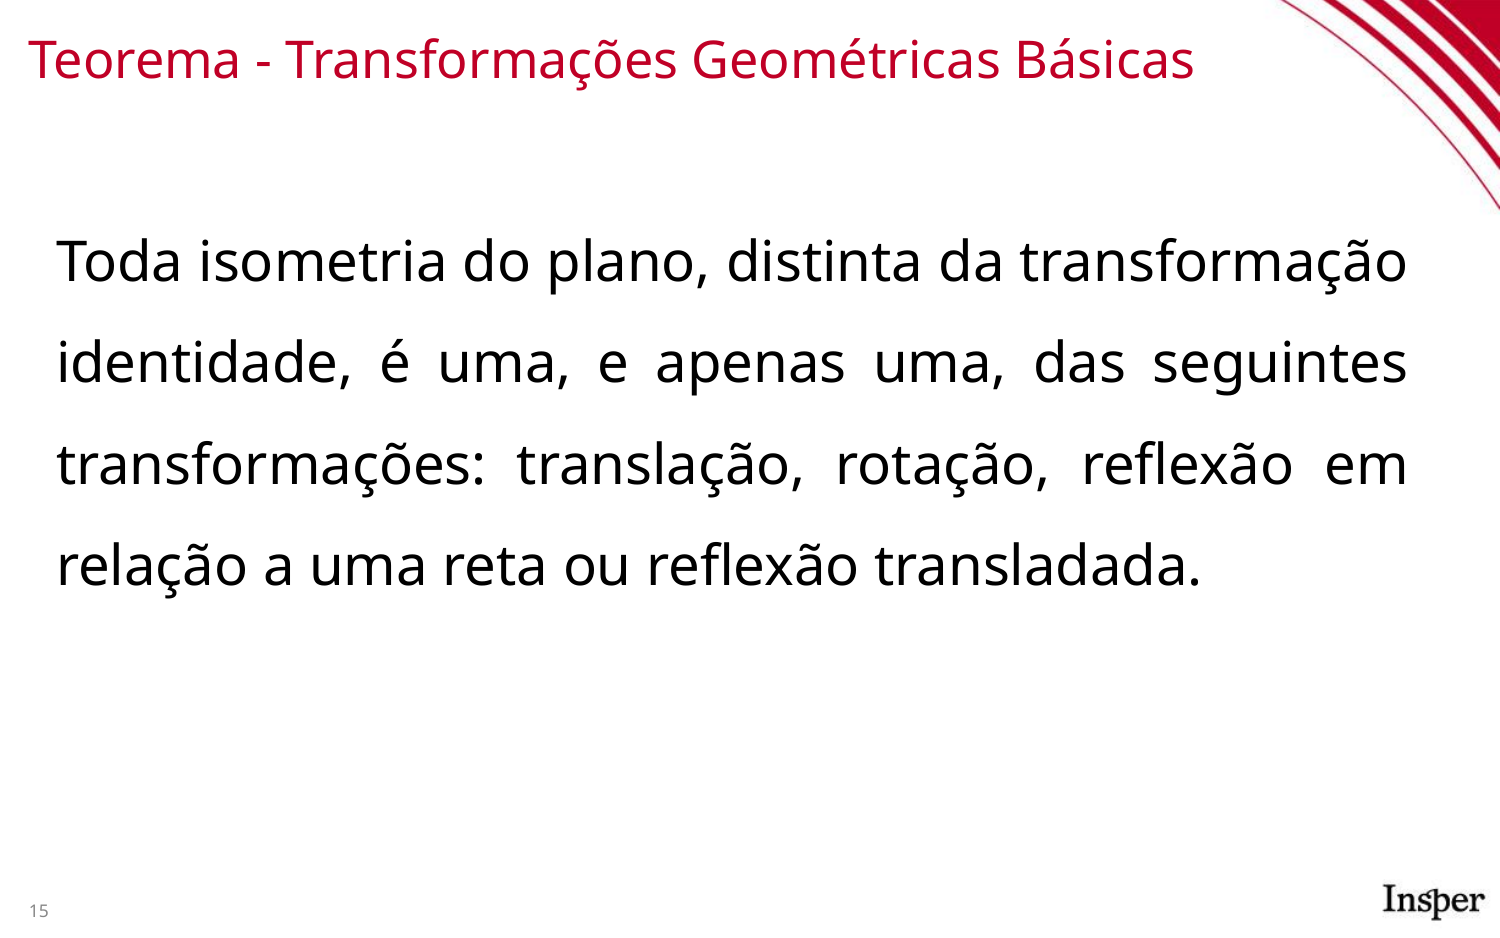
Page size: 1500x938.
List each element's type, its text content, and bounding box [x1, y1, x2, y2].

title Teorema - Transformações Geométricas Básicas [13, 18, 1397, 104]
text_box Toda isometria do plano, distinta da transformação identidade, é uma, e apenas uma, das seguintes transformações: translação, rotação, reflexão em relação a uma reta ou reflexão transladada. [40, 184, 1424, 715]
slide_number 15 [0, 887, 78, 938]
picture [249, 0, 1500, 938]
